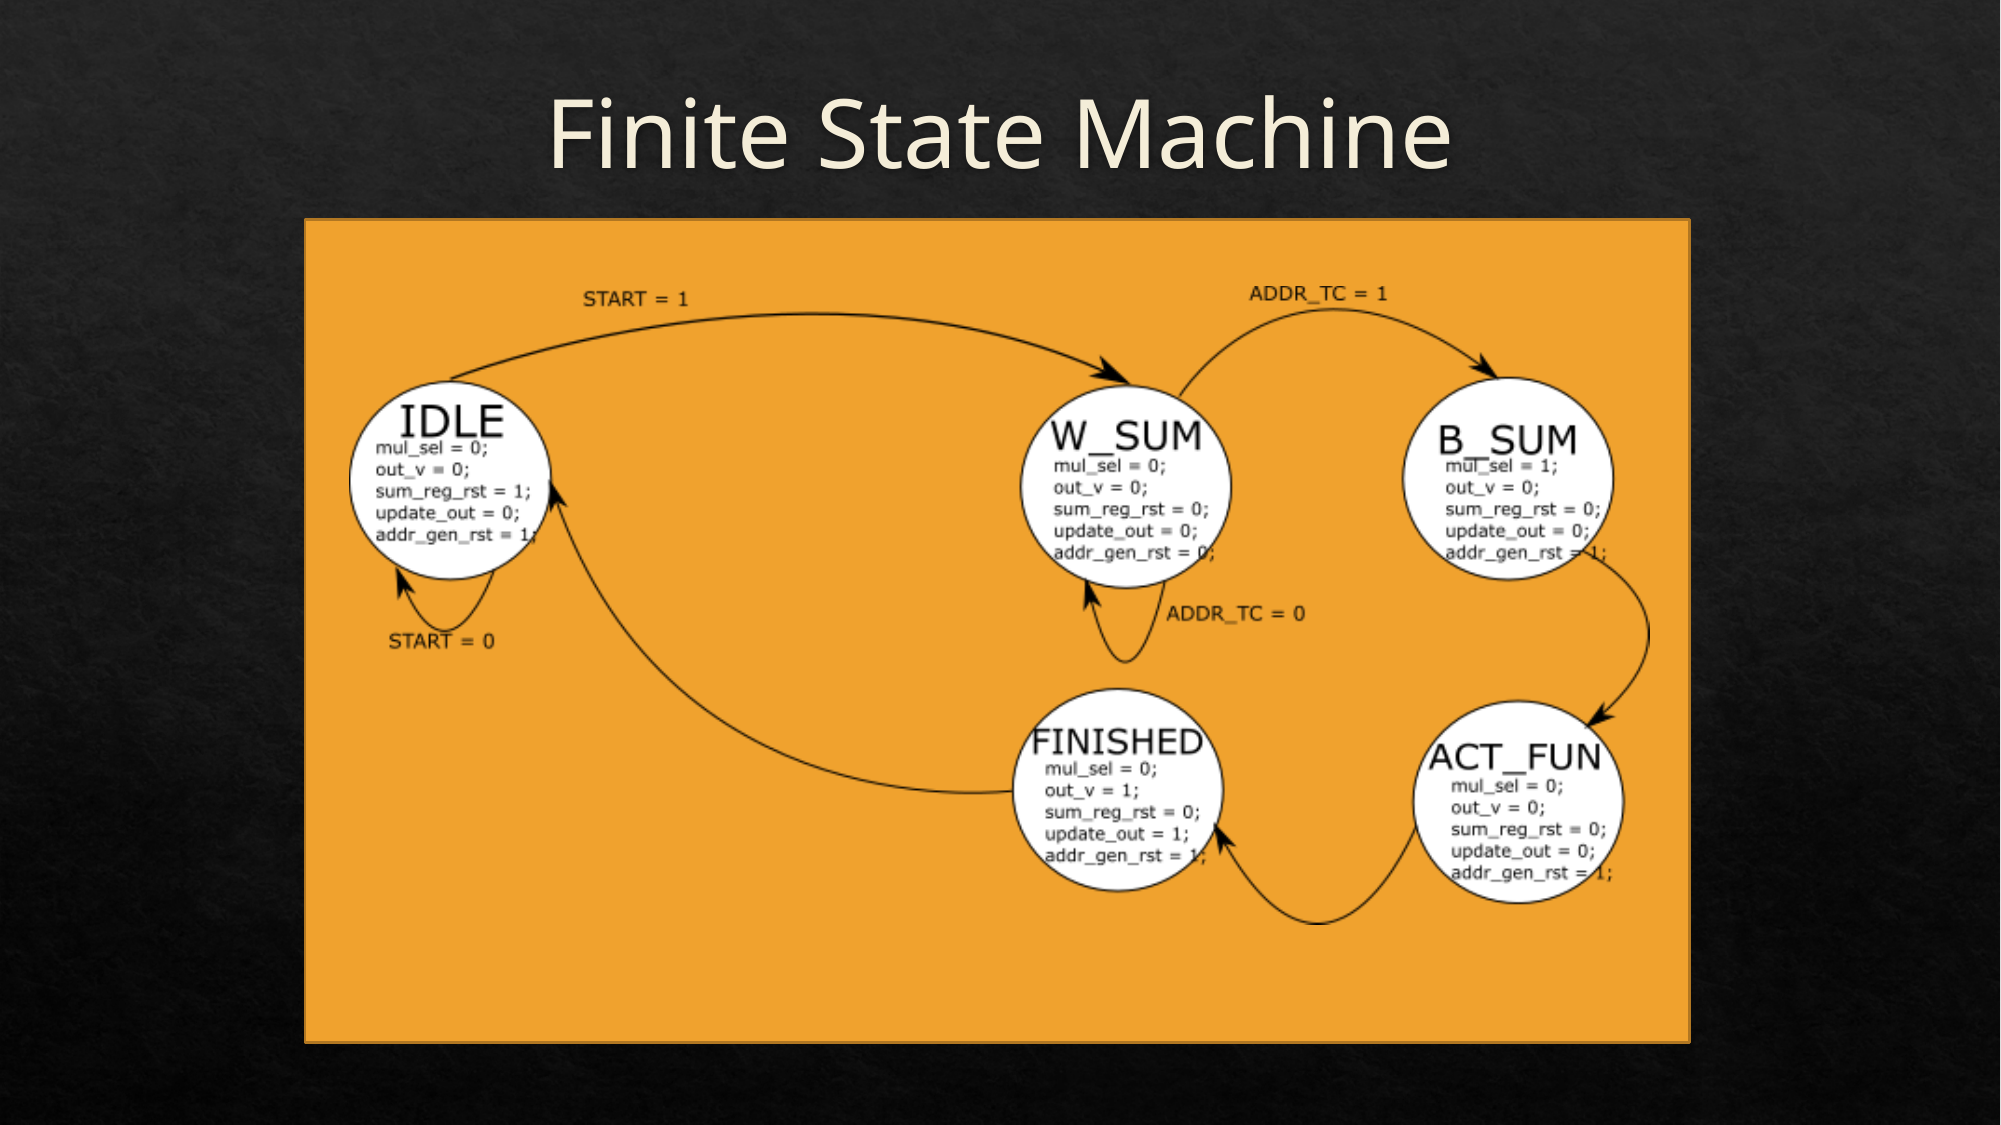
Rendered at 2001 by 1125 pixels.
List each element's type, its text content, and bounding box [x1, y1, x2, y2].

text_box [304, 246, 1691, 1044]
picture [349, 285, 1651, 926]
title Finite State Machine [150, 34, 1850, 241]
